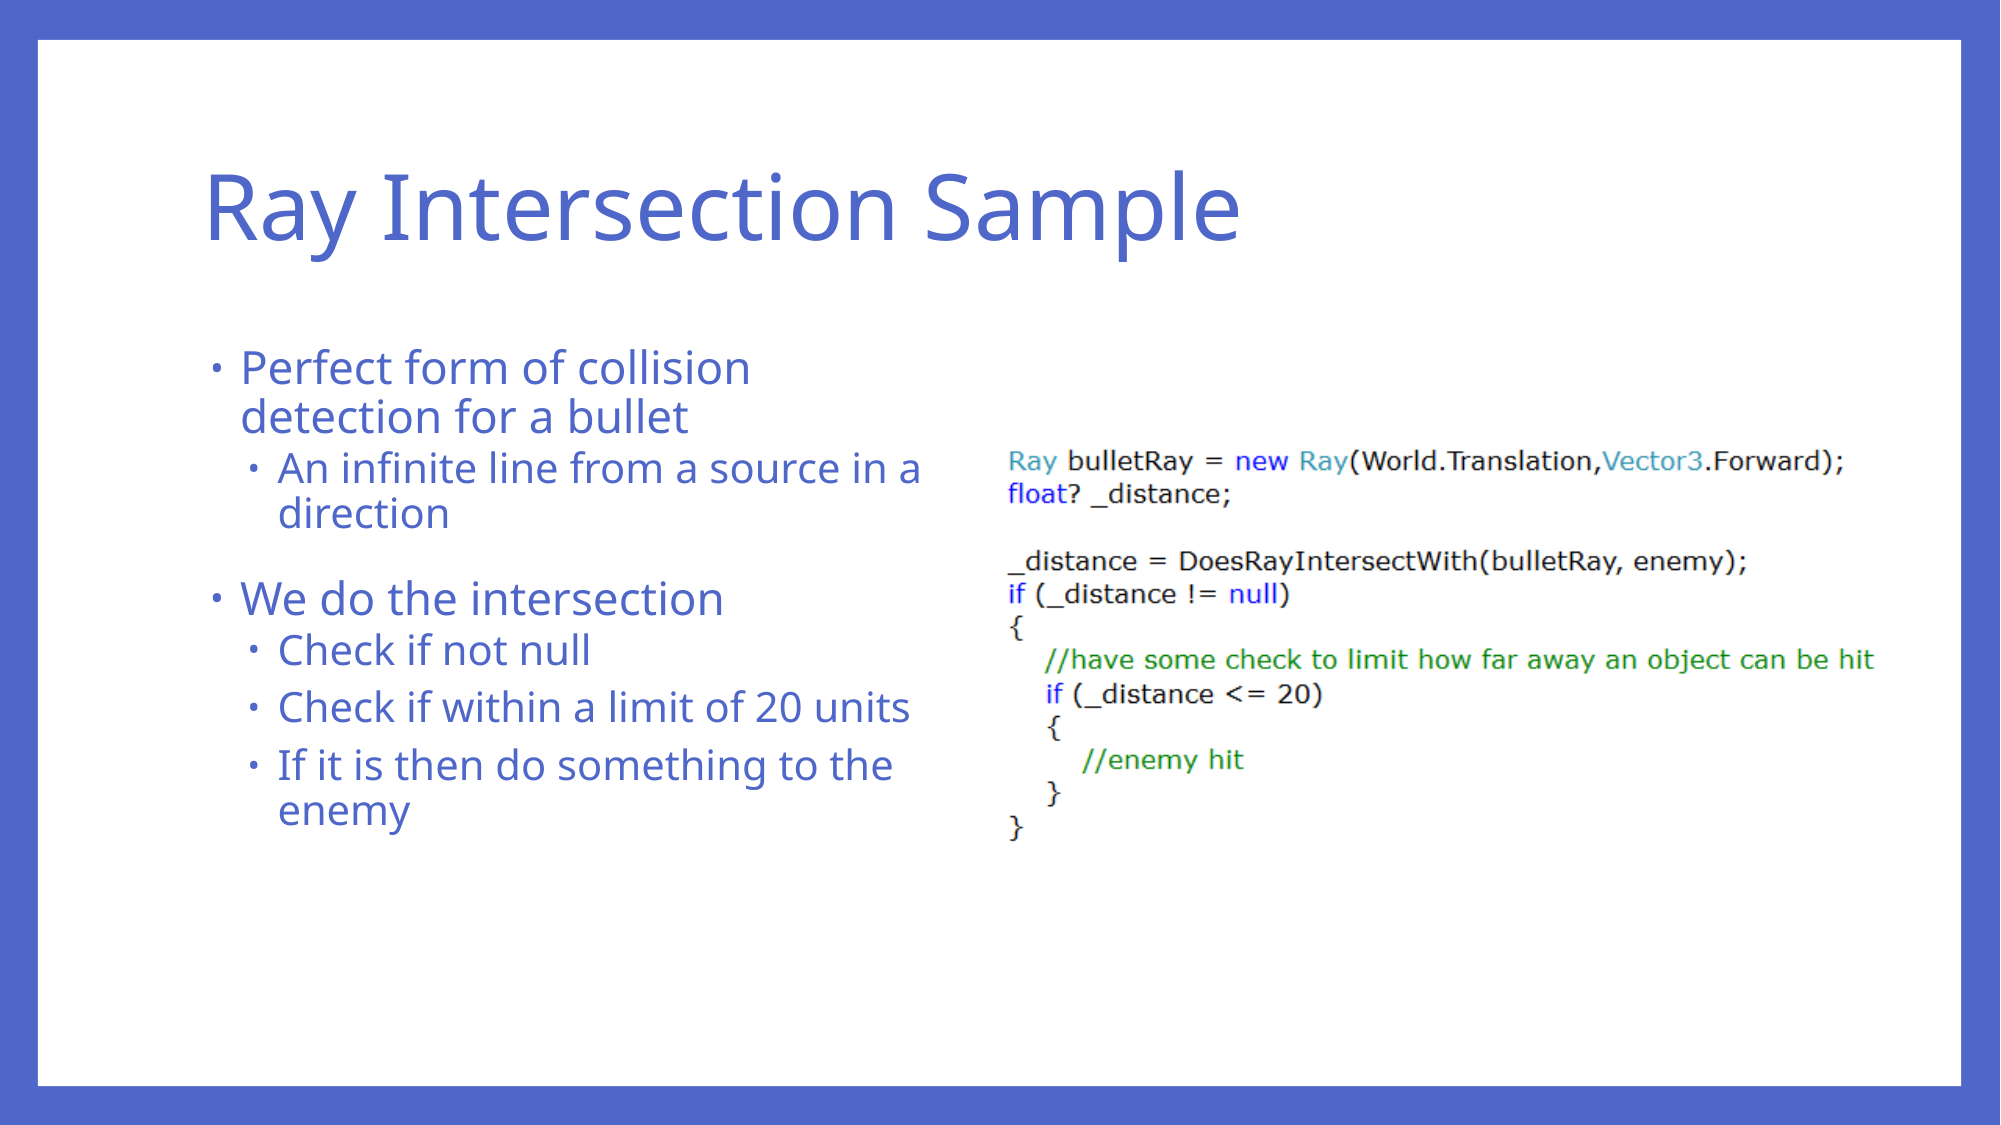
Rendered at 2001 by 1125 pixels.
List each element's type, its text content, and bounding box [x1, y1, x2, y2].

list Perfect form of collision detection for a bullet An infinite line from a source in a direction We do the intersection Check if not null Check if within a limit of 20 units If it is then do something to the enemy [187, 337, 970, 1000]
picture [996, 436, 1904, 850]
title Ray Intersection Sample [187, 99, 1808, 323]
